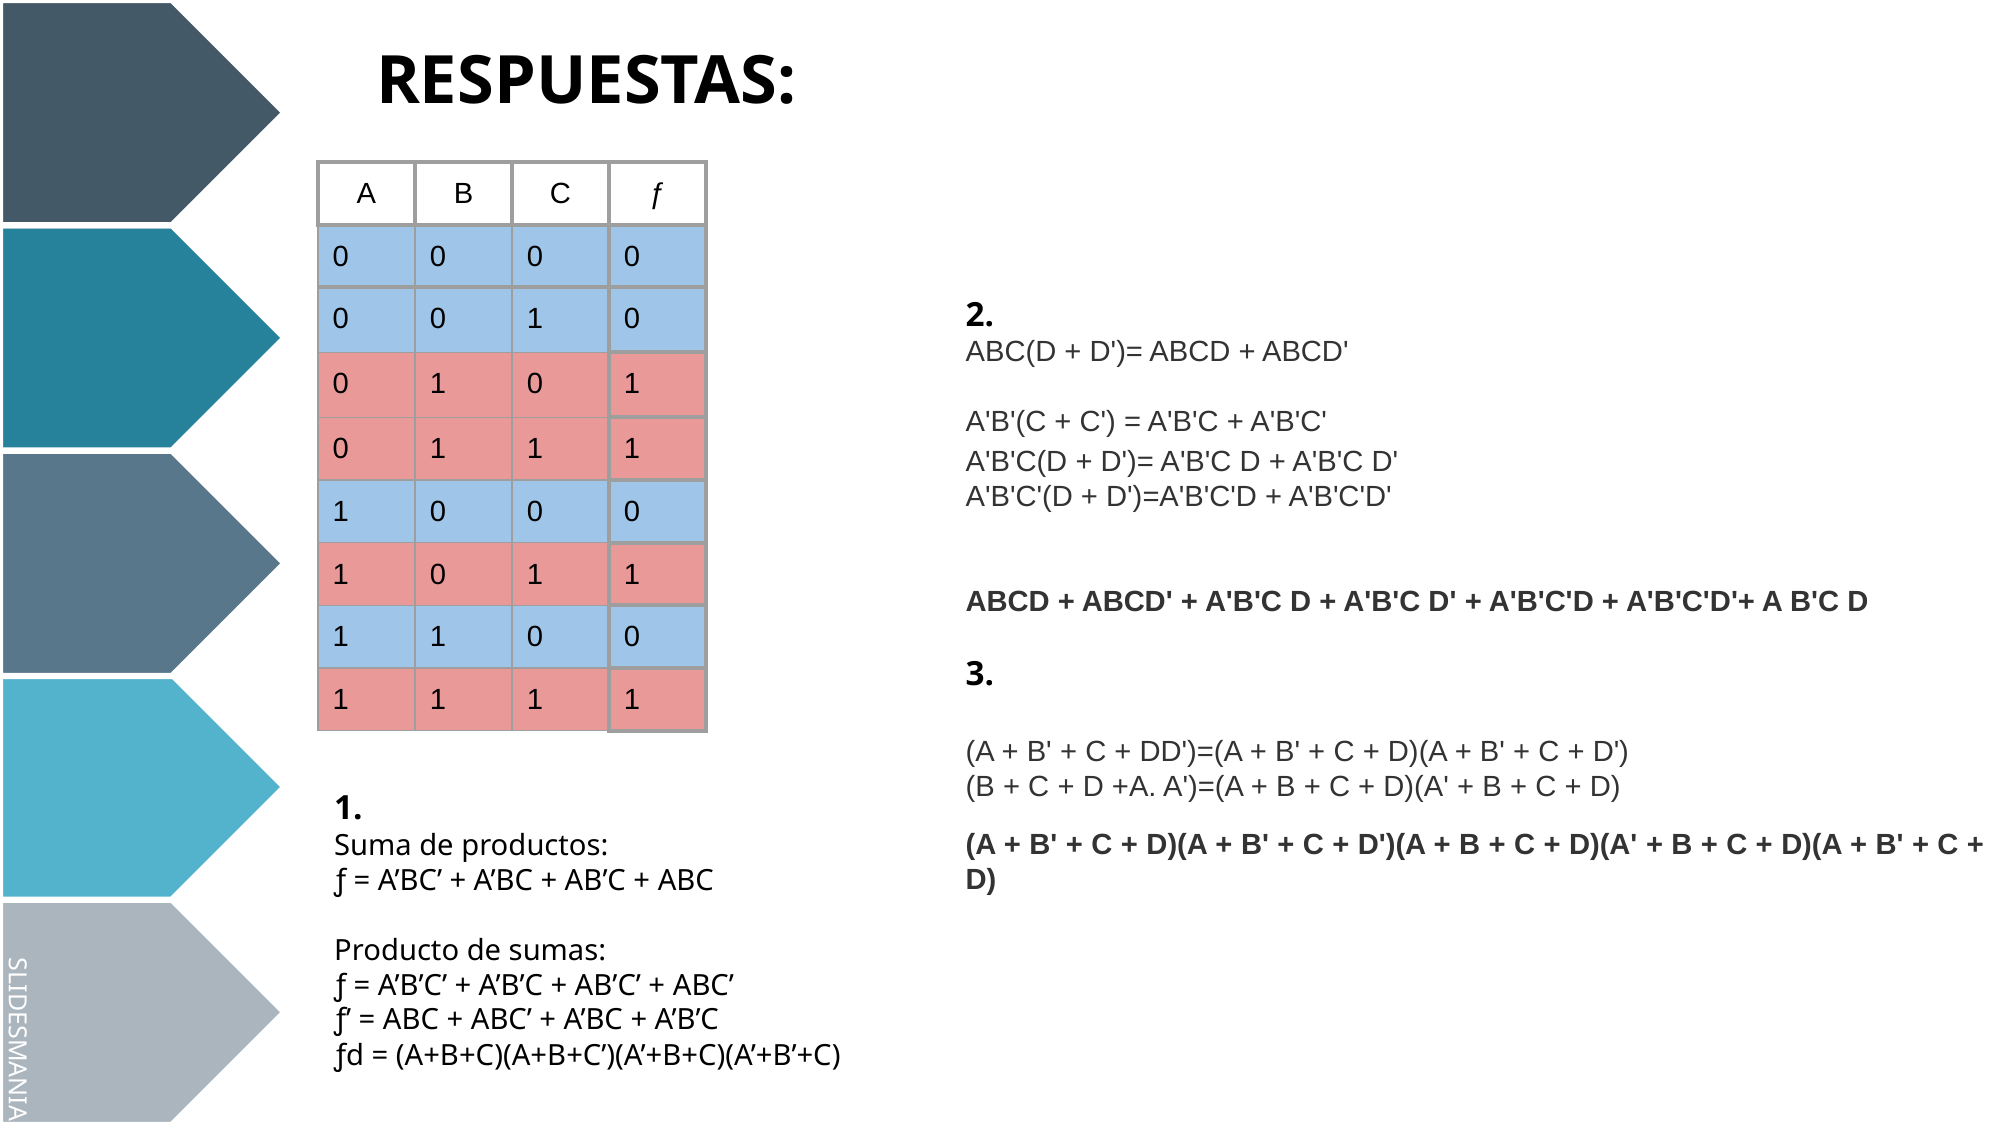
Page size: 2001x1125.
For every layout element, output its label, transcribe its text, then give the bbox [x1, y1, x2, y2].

table_cell 0 [513, 353, 607, 417]
table_cell 0 [611, 482, 704, 541]
table_cell 0 [319, 418, 414, 479]
table_cell 1 [319, 481, 414, 542]
table_cell 1 [513, 543, 607, 605]
table_cell 0 [611, 607, 704, 666]
table_cell 0 [416, 227, 511, 285]
text_box 2. ABC(D + D')= ABCD + ABCD' A'B'(C + C') = A'B'C + A'B'C' A'B'C(D + D')= A'B'C D + A'B'C D' A'B'C'(D + D')=A'B'C'D + A'B'C'D' ABCD + ABCD' + A'B'C D + A'B'C D' + A'B'C'D + A'B'C'D'+ A B'C D 3. (A + B' + C + DD')=(A + B' + C + D)(A + B' + C + D') (B + C + D +A. A')=(A + B + C + D)(A' + B + C + D) (A + B' + C + D)(A + B' + C + D')(A + B + C + D)(A' + B + C + D)(A + B' + C + D) [950, 248, 2000, 1048]
table_cell 1 [513, 418, 607, 479]
table_cell 1 [611, 354, 704, 415]
table_cell 0 [416, 481, 511, 542]
table_header ƒ [611, 164, 704, 223]
table_cell 1 [416, 353, 511, 417]
table_cell 0 [416, 543, 511, 605]
table_header C [514, 164, 607, 223]
table_header B [417, 164, 510, 223]
table_cell 1 [416, 669, 511, 730]
table_header A [320, 164, 413, 223]
table_cell 1 [319, 606, 414, 667]
table_cell 0 [319, 289, 414, 352]
table_cell 1 [611, 670, 704, 729]
table_cell 0 [611, 289, 704, 350]
table_cell 1 [513, 669, 607, 730]
table_cell 0 [319, 353, 414, 417]
table_cell 0 [319, 227, 414, 285]
table_cell 0 [513, 606, 607, 667]
table_cell 0 [513, 481, 607, 542]
table_cell 1 [319, 543, 414, 605]
table_cell 1 [513, 289, 607, 352]
table_cell 1 [611, 419, 704, 478]
text_box RESPUESTAS: [361, 21, 1704, 145]
table_cell 1 [416, 606, 511, 667]
table_cell 0 [416, 289, 511, 352]
table_cell 0 [513, 227, 607, 285]
table_cell 1 [319, 669, 414, 730]
table_cell 0 [611, 227, 704, 285]
table_cell 1 [611, 545, 704, 603]
table_cell 1 [416, 418, 511, 479]
text_box 1. Suma de productos: ƒ = A’BC’ + A’BC + AB’C + ABC Producto de sumas: ƒ = A’B’C’ + A’B’C + AB’C’ + ABC’ ƒ’ = ABC + ABC’ + A’BC + A’B’C ƒd = (A+B+C)(A+B+C’)(A’+B+C)(A’+B’+C) [244, 742, 928, 1099]
